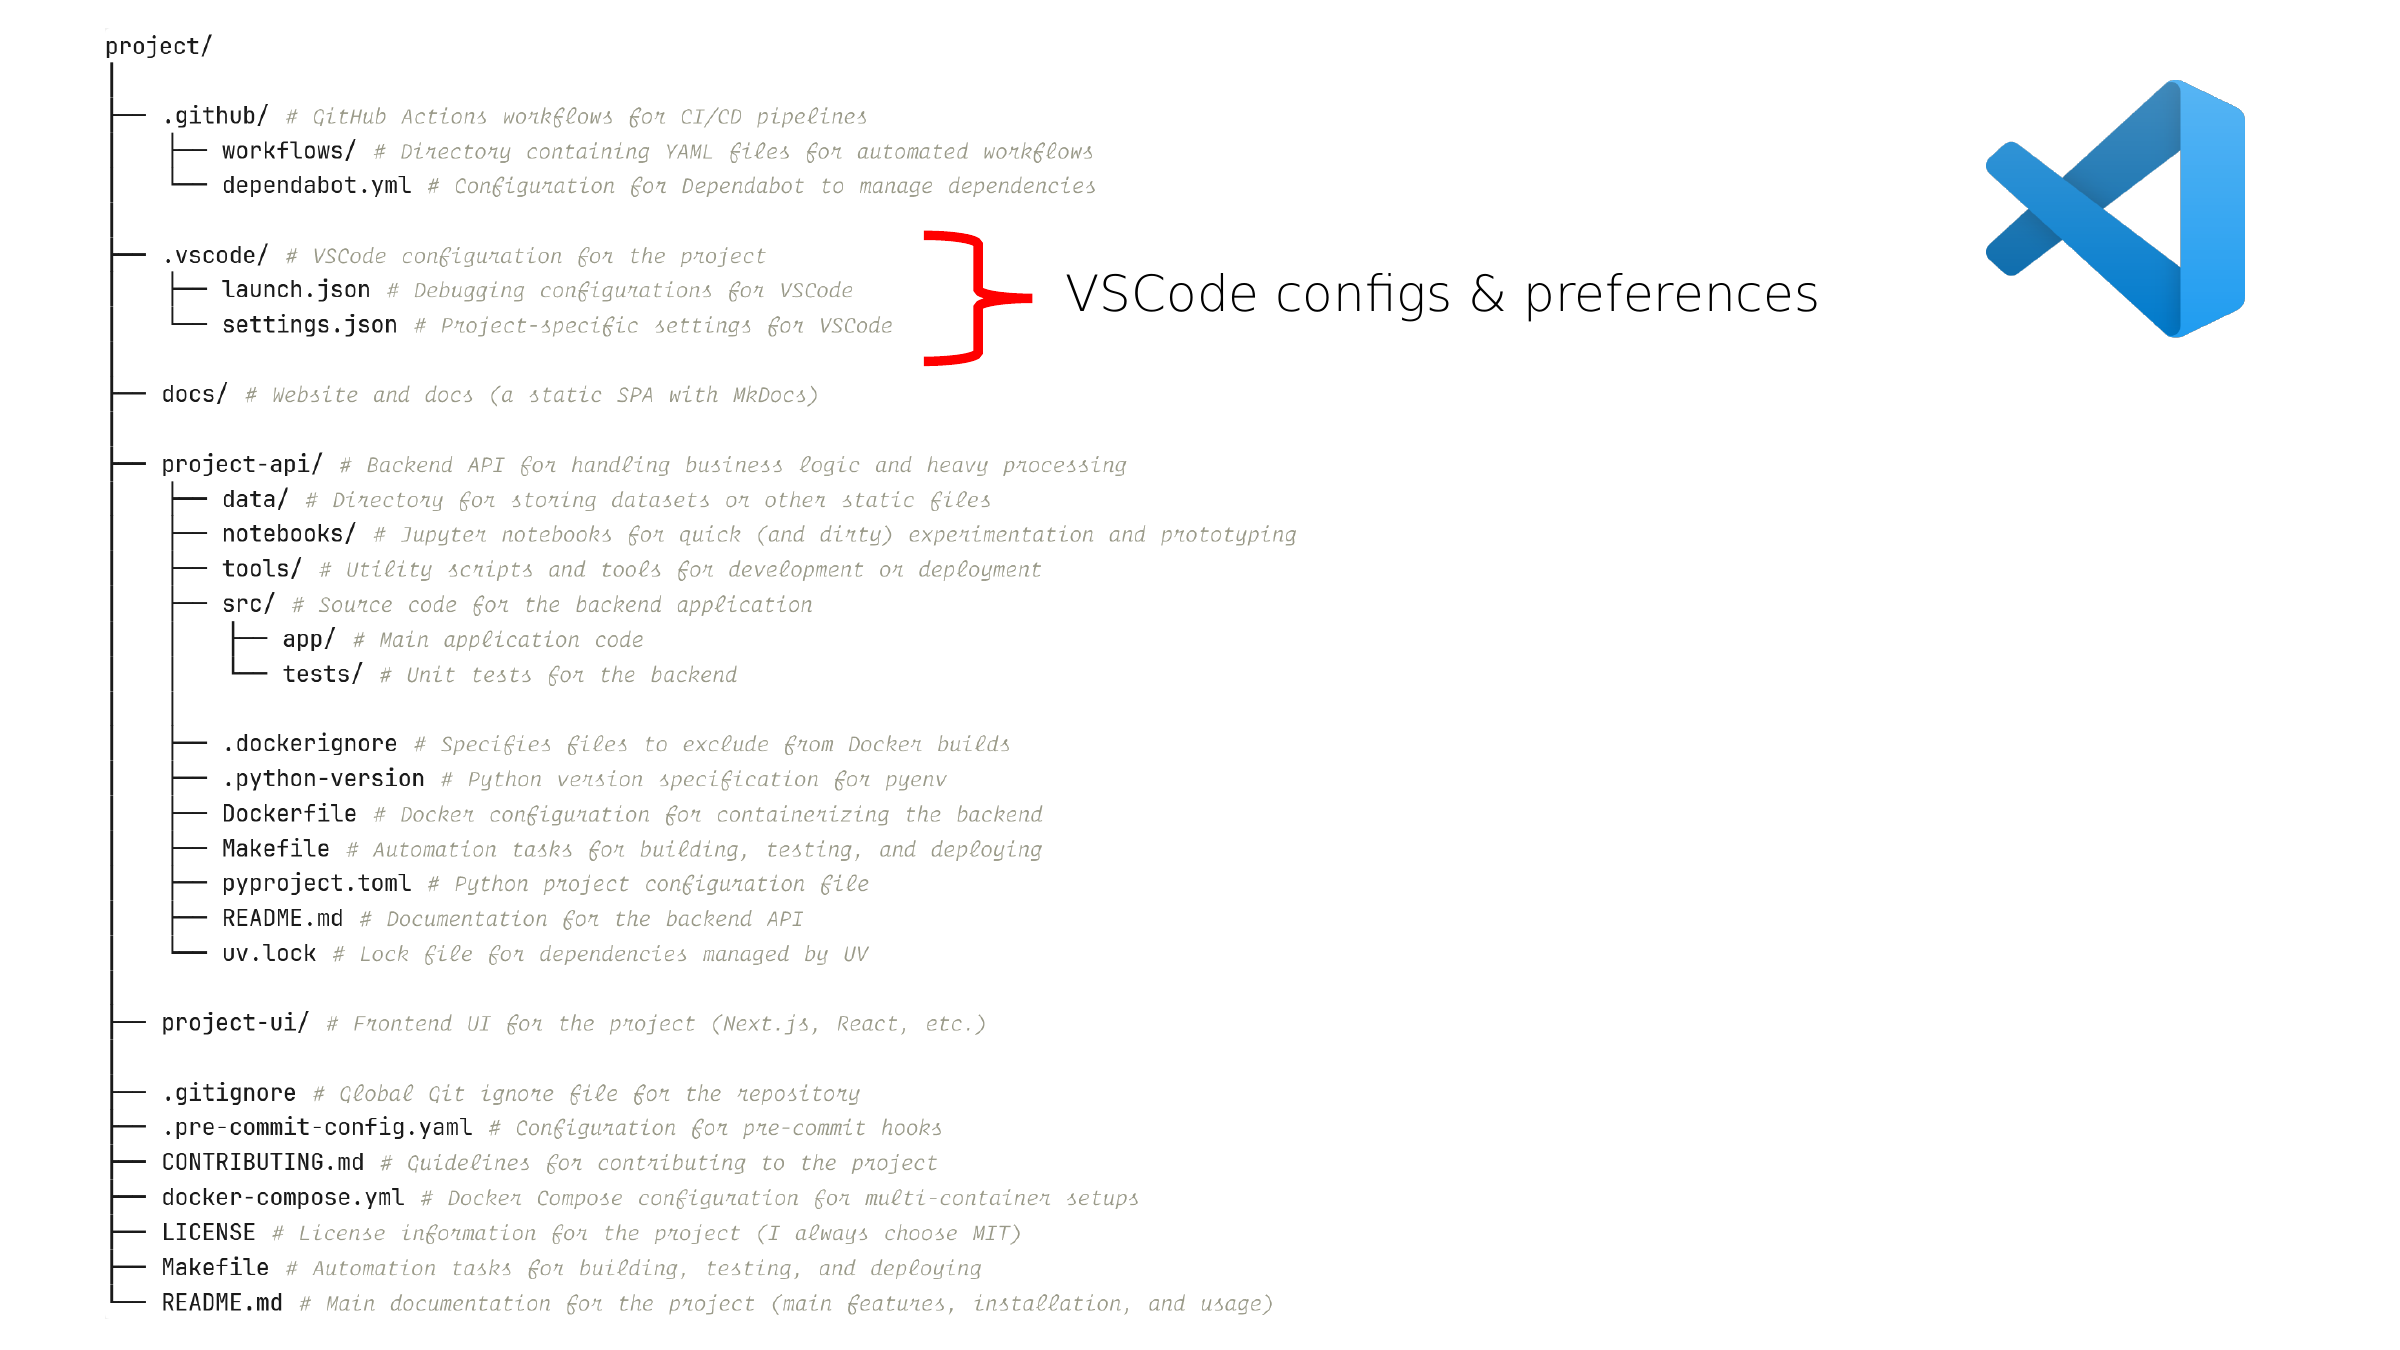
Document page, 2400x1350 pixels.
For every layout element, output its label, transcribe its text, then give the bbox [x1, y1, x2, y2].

picture [1986, 79, 2245, 338]
text_box VSCode configs & preferences [1318, 244, 1986, 338]
picture [61, 0, 1318, 1350]
